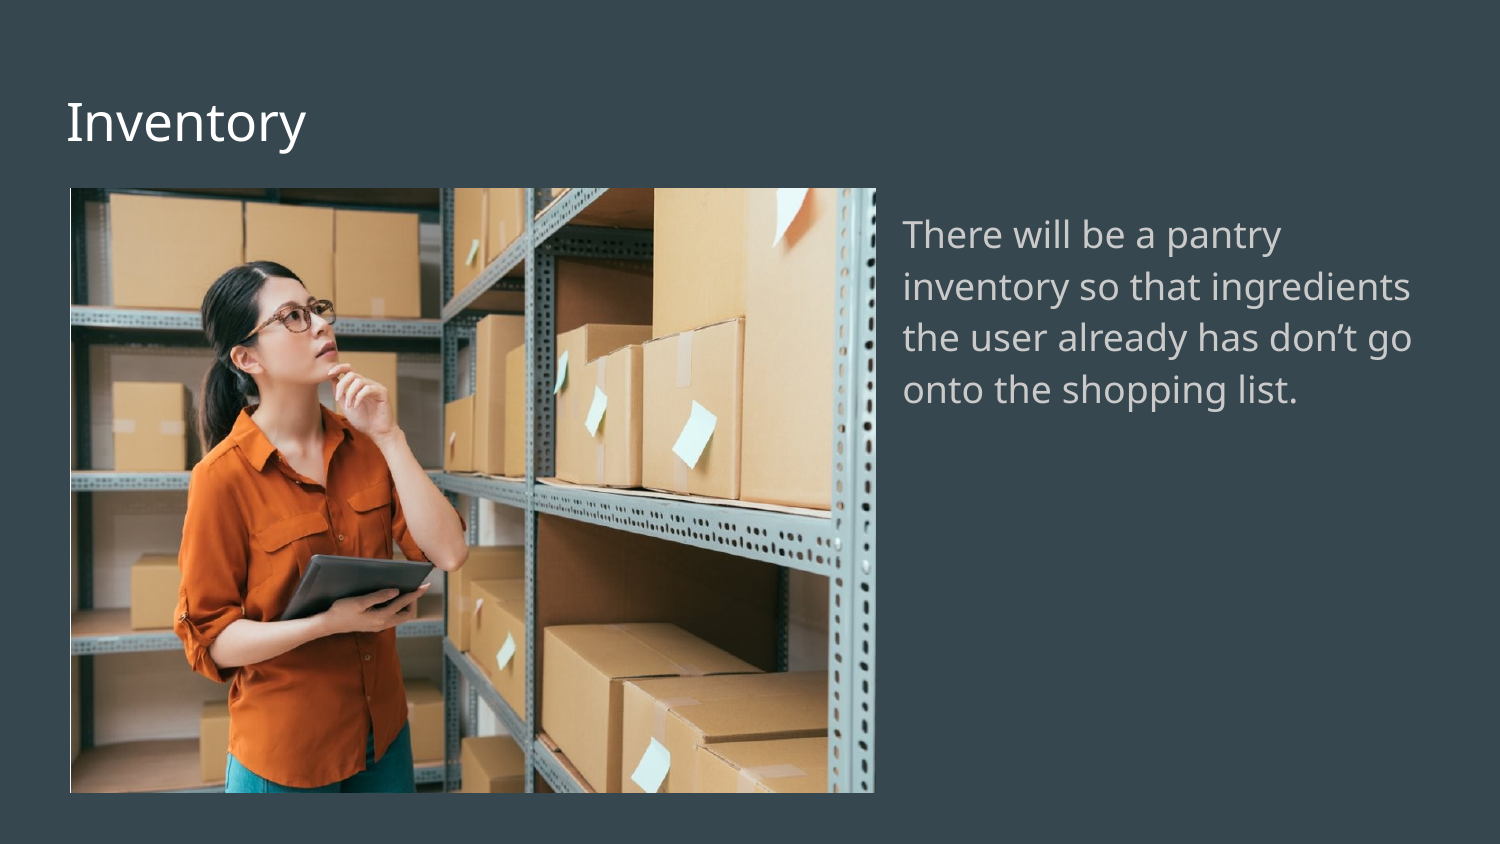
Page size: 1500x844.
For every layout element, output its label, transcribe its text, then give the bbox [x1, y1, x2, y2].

list There will be a pantry inventory so that ingredients the user already has don’t go onto the shopping list. [887, 189, 1449, 750]
title Inventory [51, 72, 1449, 167]
picture [70, 188, 876, 793]
